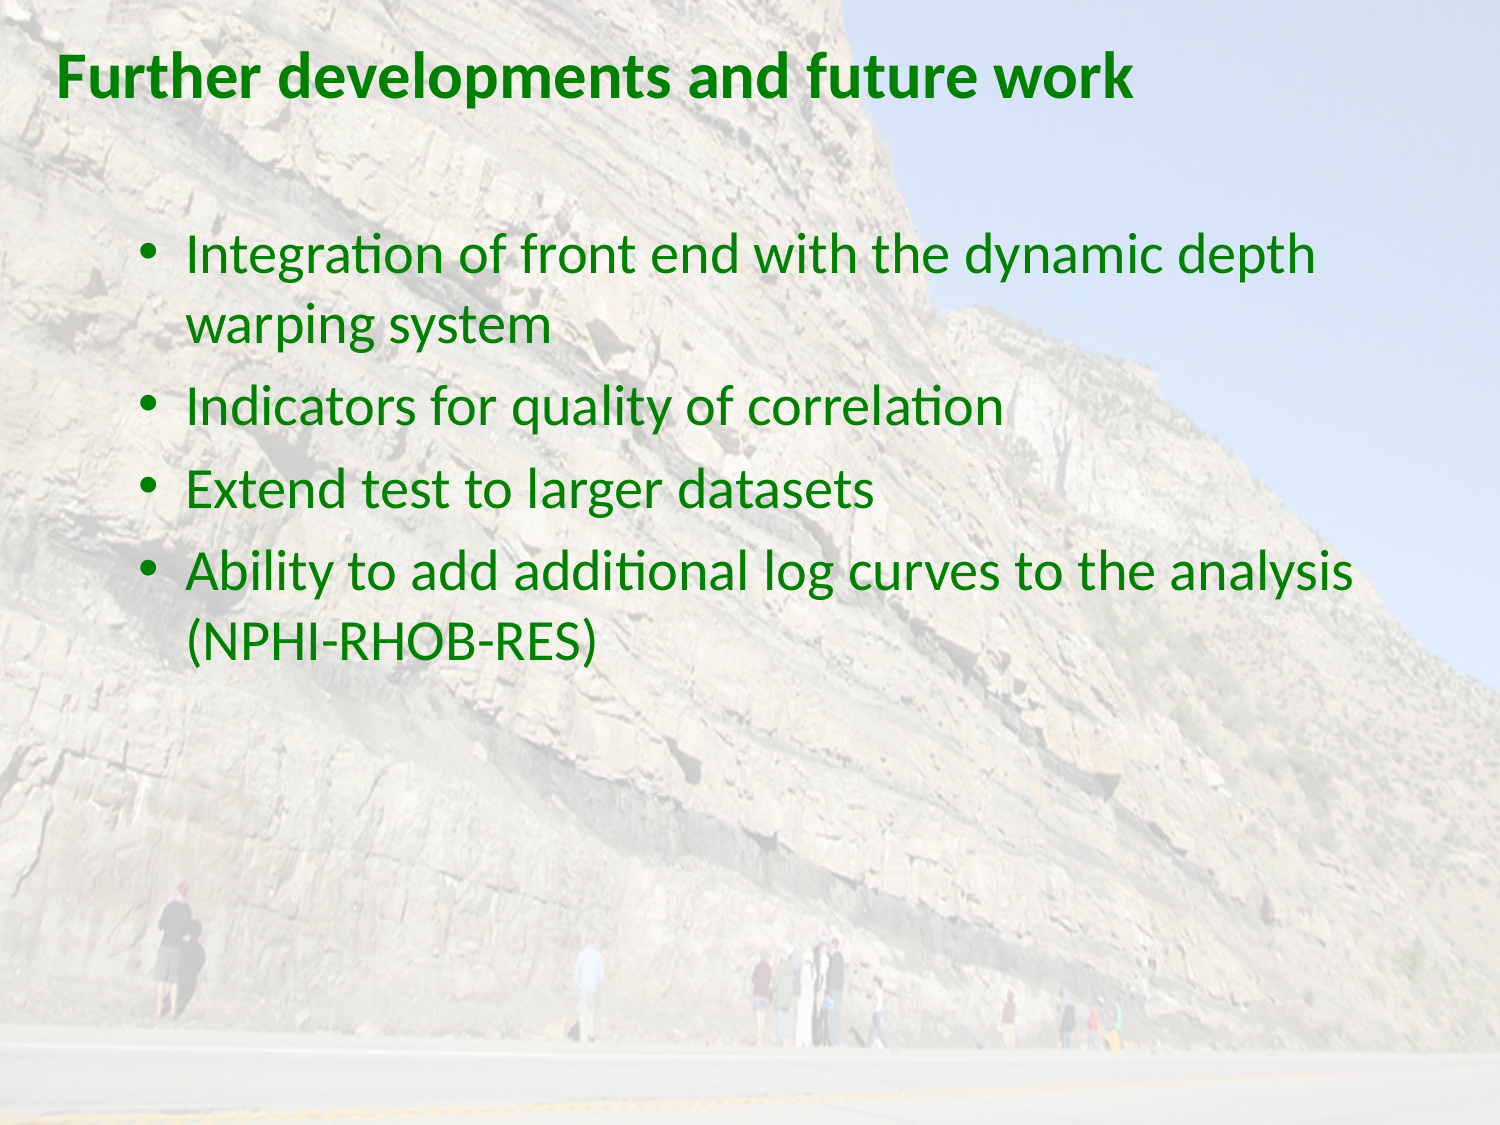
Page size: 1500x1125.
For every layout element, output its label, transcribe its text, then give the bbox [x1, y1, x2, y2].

text_box Integration of front end with the dynamic depth warping system Indicators for quality of correlation Extend test to larger datasets Ability to add additional log curves to the analysis (NPHI-RHOB-RES) [123, 207, 1421, 680]
text_box Further developments and future work [41, 24, 1151, 120]
